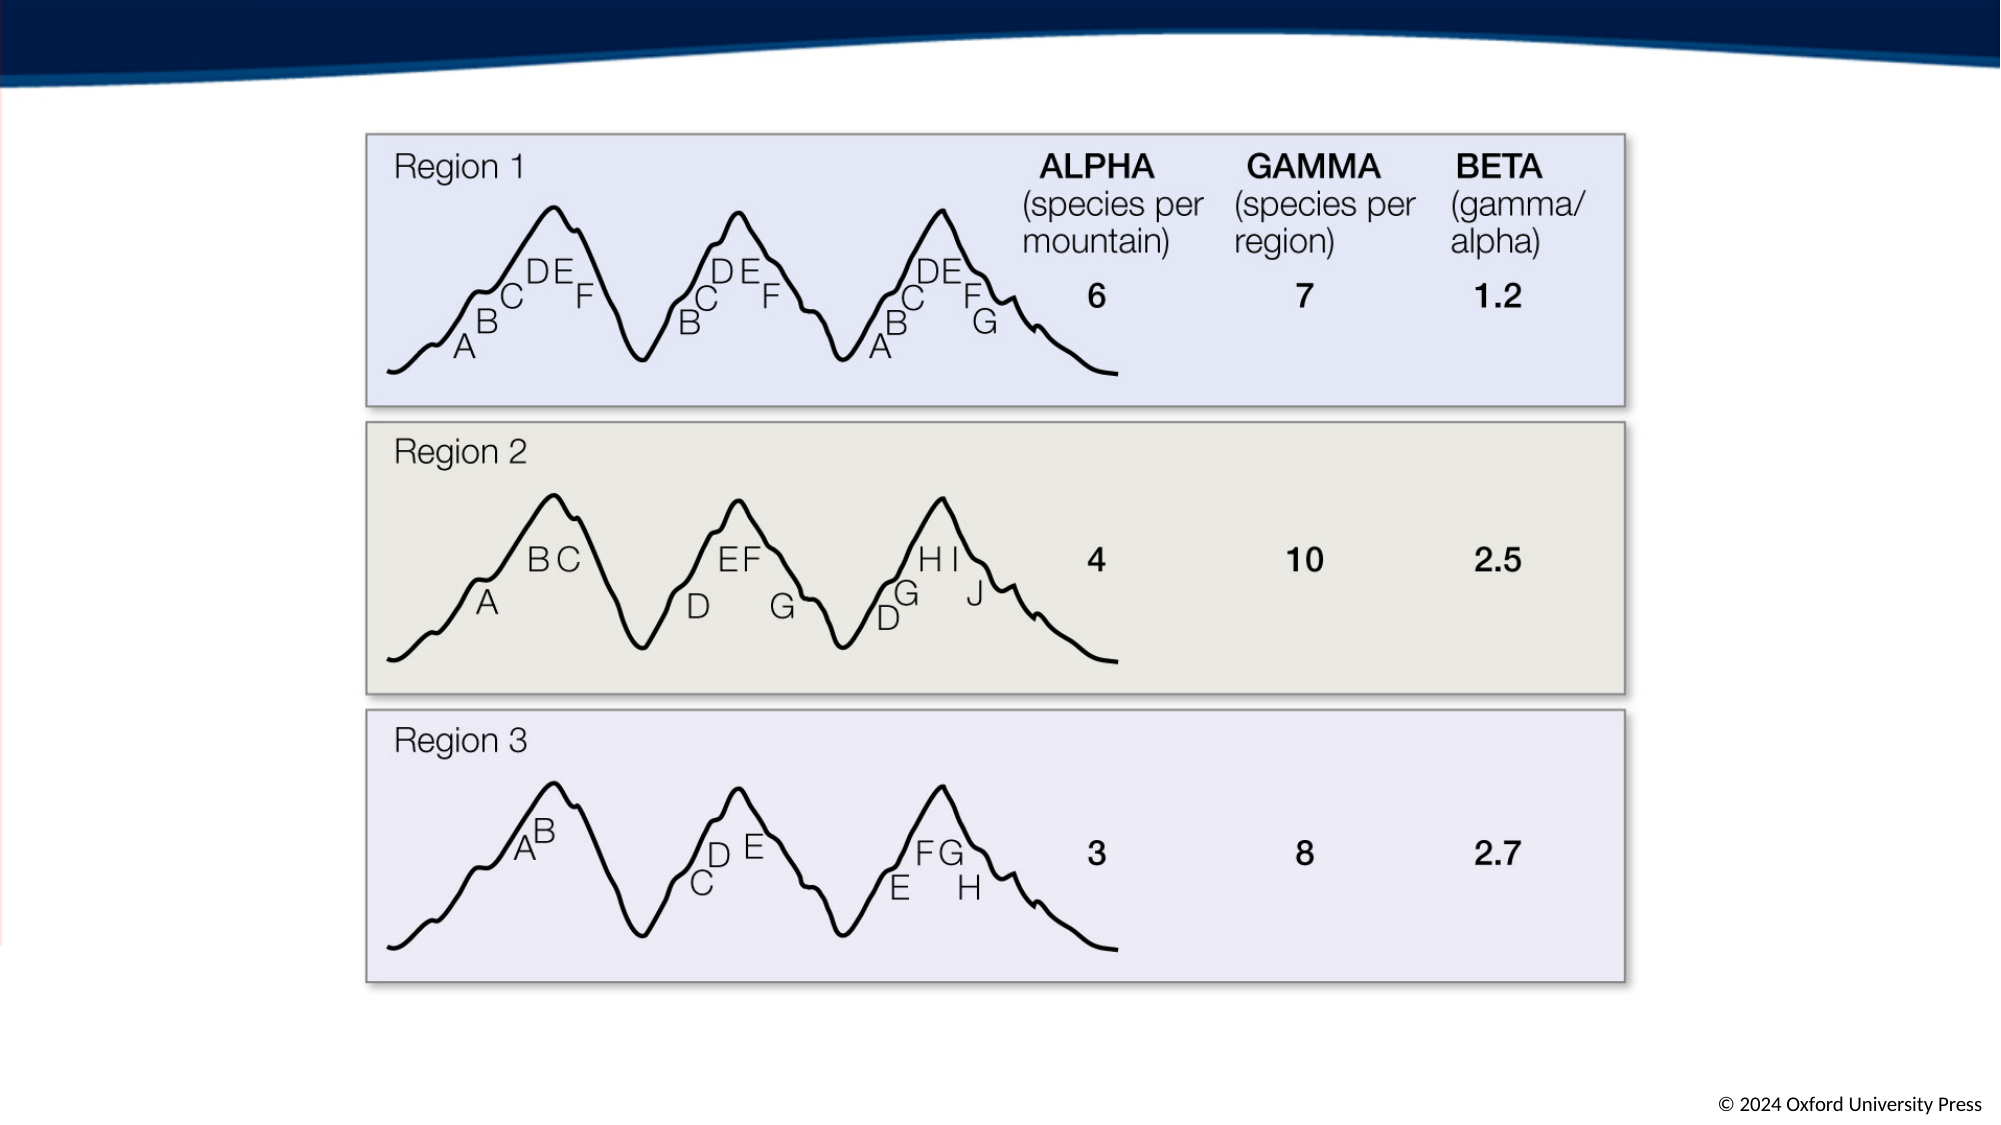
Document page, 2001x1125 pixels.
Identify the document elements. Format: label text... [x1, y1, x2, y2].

title 20 [99, 45, 1900, 233]
picture [0, 0, 2000, 1125]
